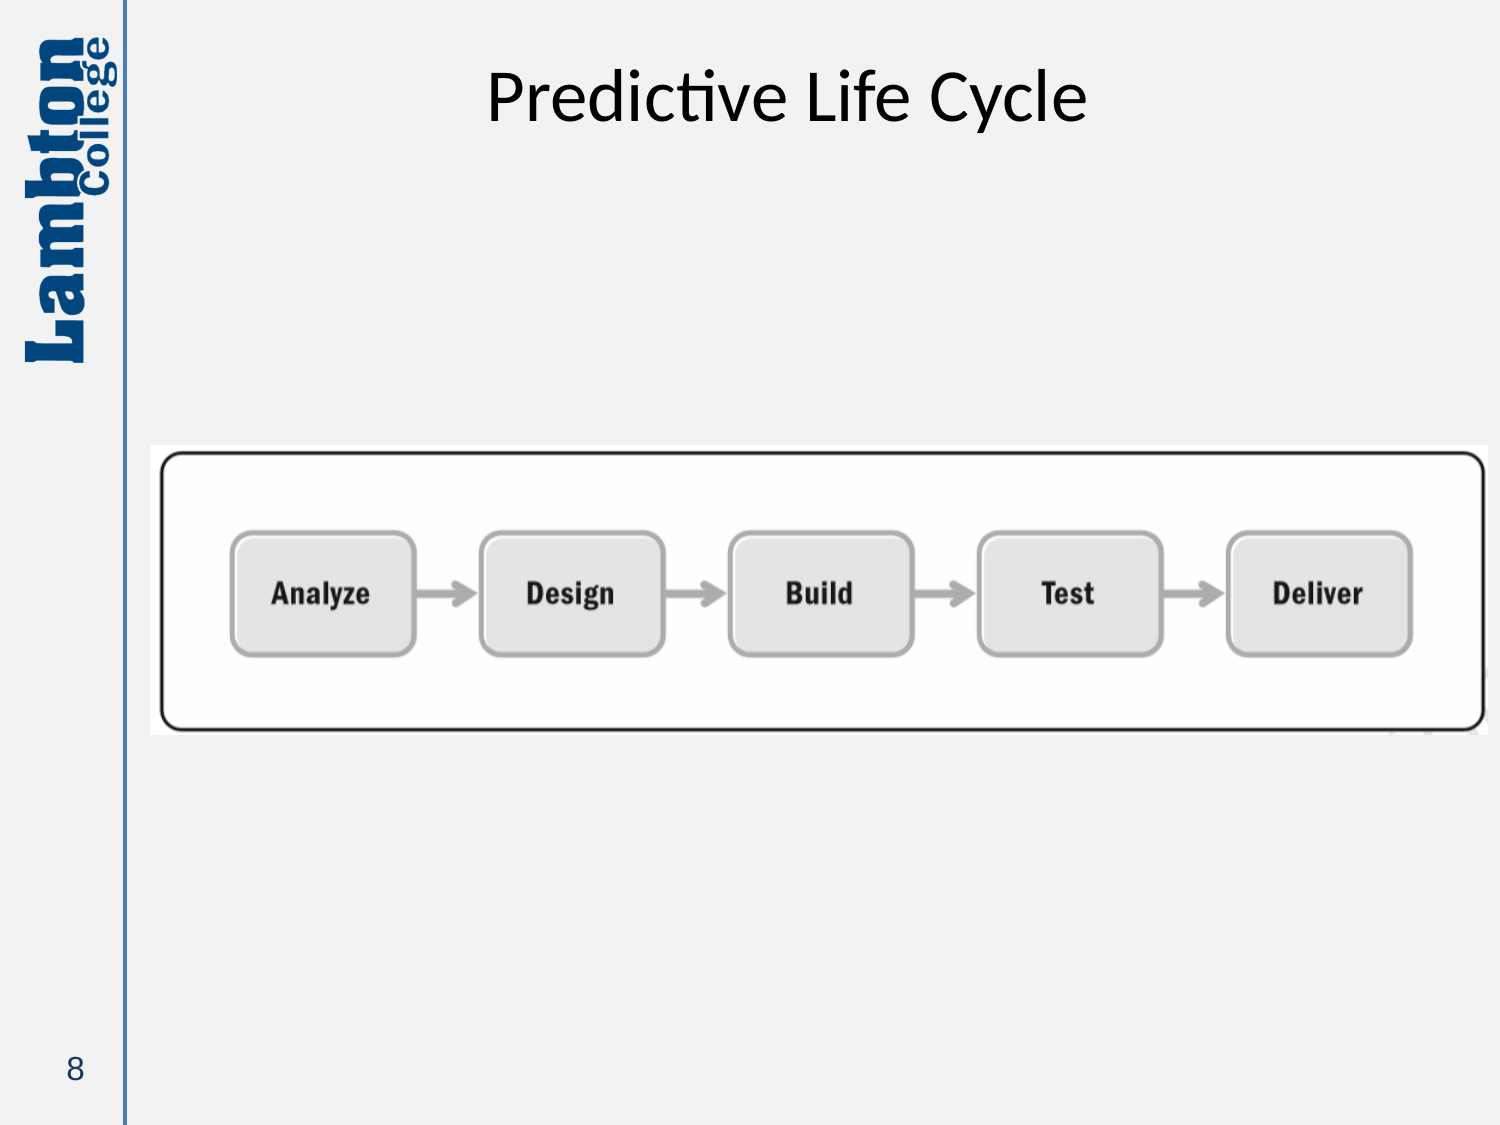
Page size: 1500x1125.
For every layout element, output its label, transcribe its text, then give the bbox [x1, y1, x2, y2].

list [149, 444, 1488, 735]
title Predictive Life Cycle [150, 45, 1425, 138]
slide_number 8 [24, 1037, 100, 1098]
picture [25, 38, 116, 362]
